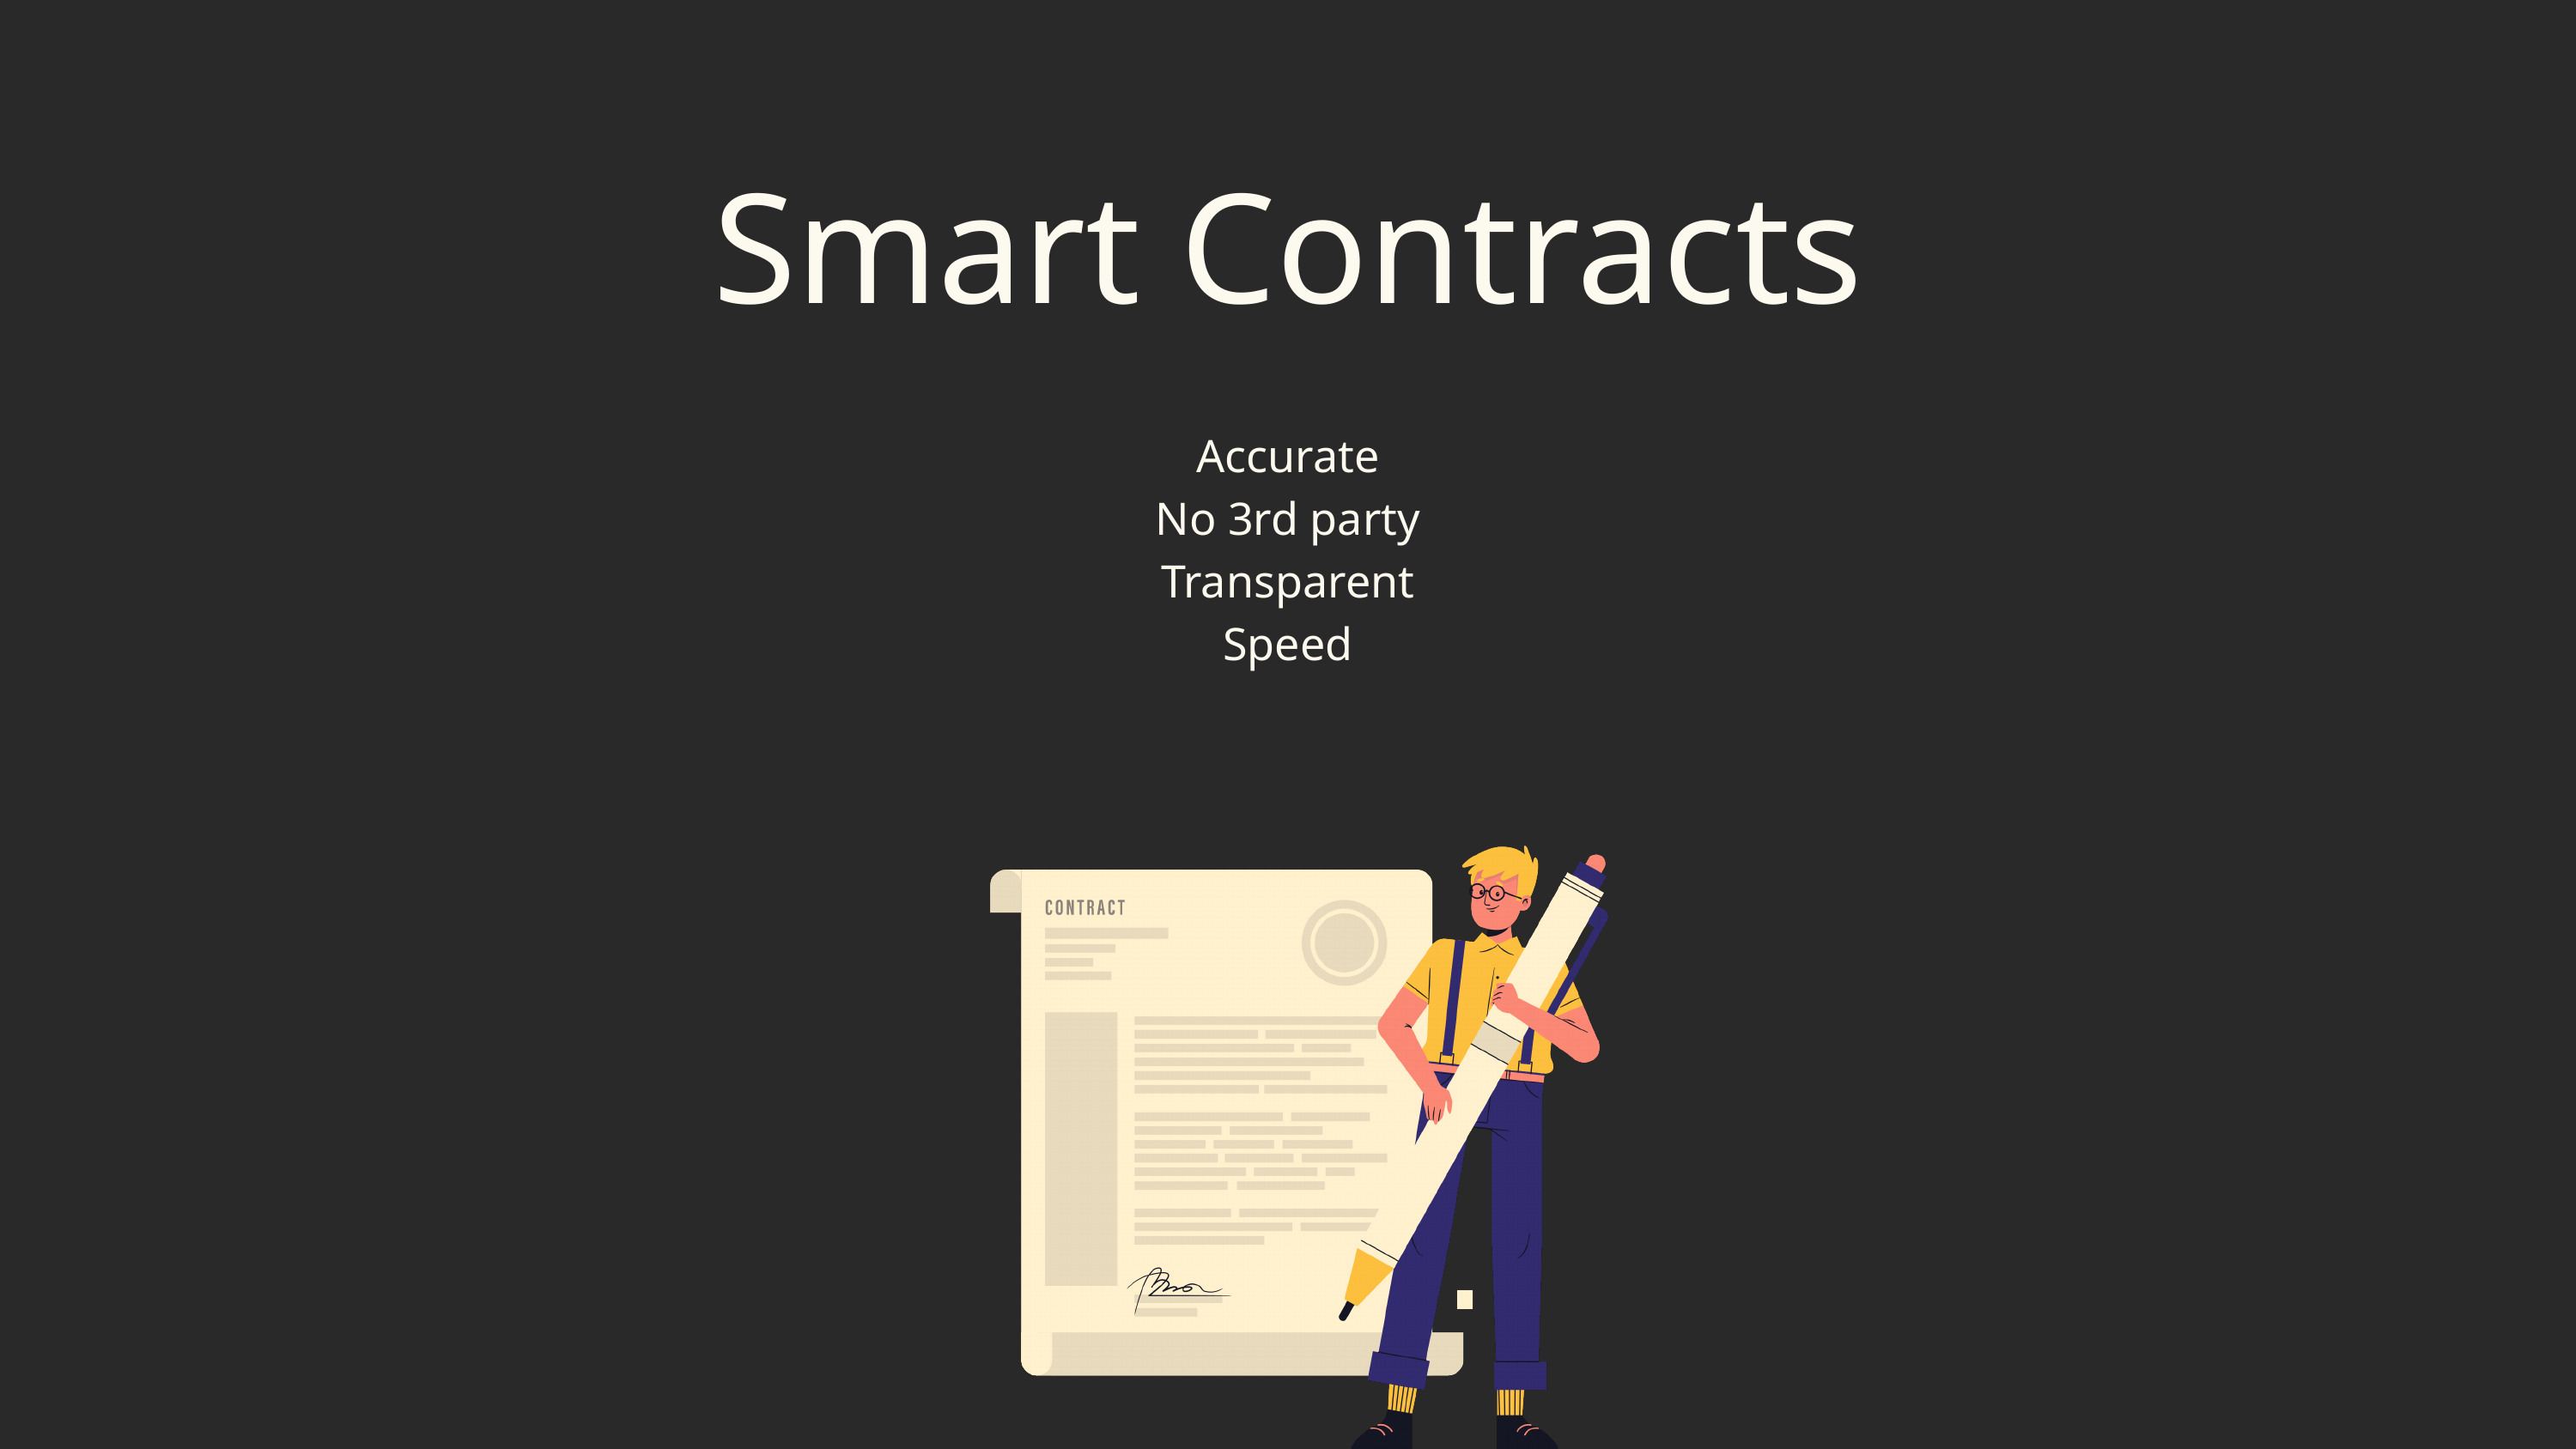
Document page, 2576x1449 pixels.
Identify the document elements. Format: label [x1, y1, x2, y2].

text_box [629, 151, 1946, 728]
picture [990, 846, 1609, 1449]
